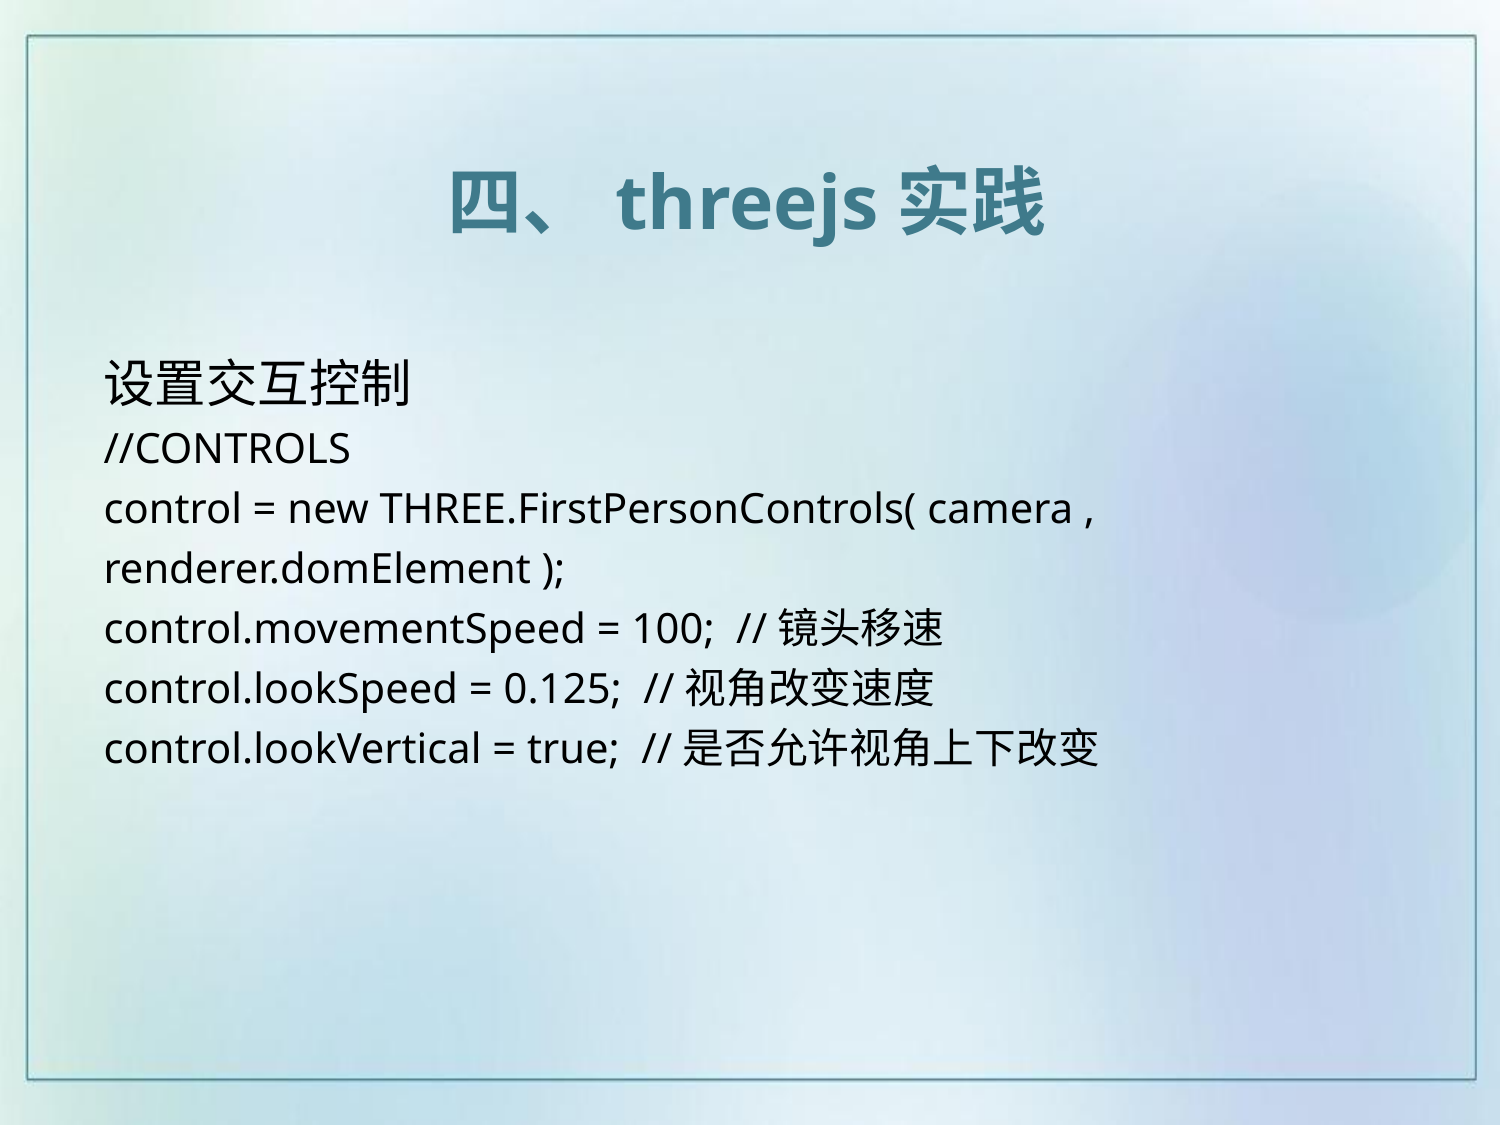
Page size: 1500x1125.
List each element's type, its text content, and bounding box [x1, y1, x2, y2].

text_box 设置交互控制 //CONTROLS control = new THREE.FirstPersonControls( camera , renderer.domElement ); control.movementSpeed = 100; //镜头移速 control.lookSpeed = 0.125; //视角改变速度 control.lookVertical = true; //是否允许视角上下改变 [88, 330, 1328, 780]
picture [0, 0, 1500, 1125]
text_box 四、threejs实践 [46, 146, 1448, 252]
